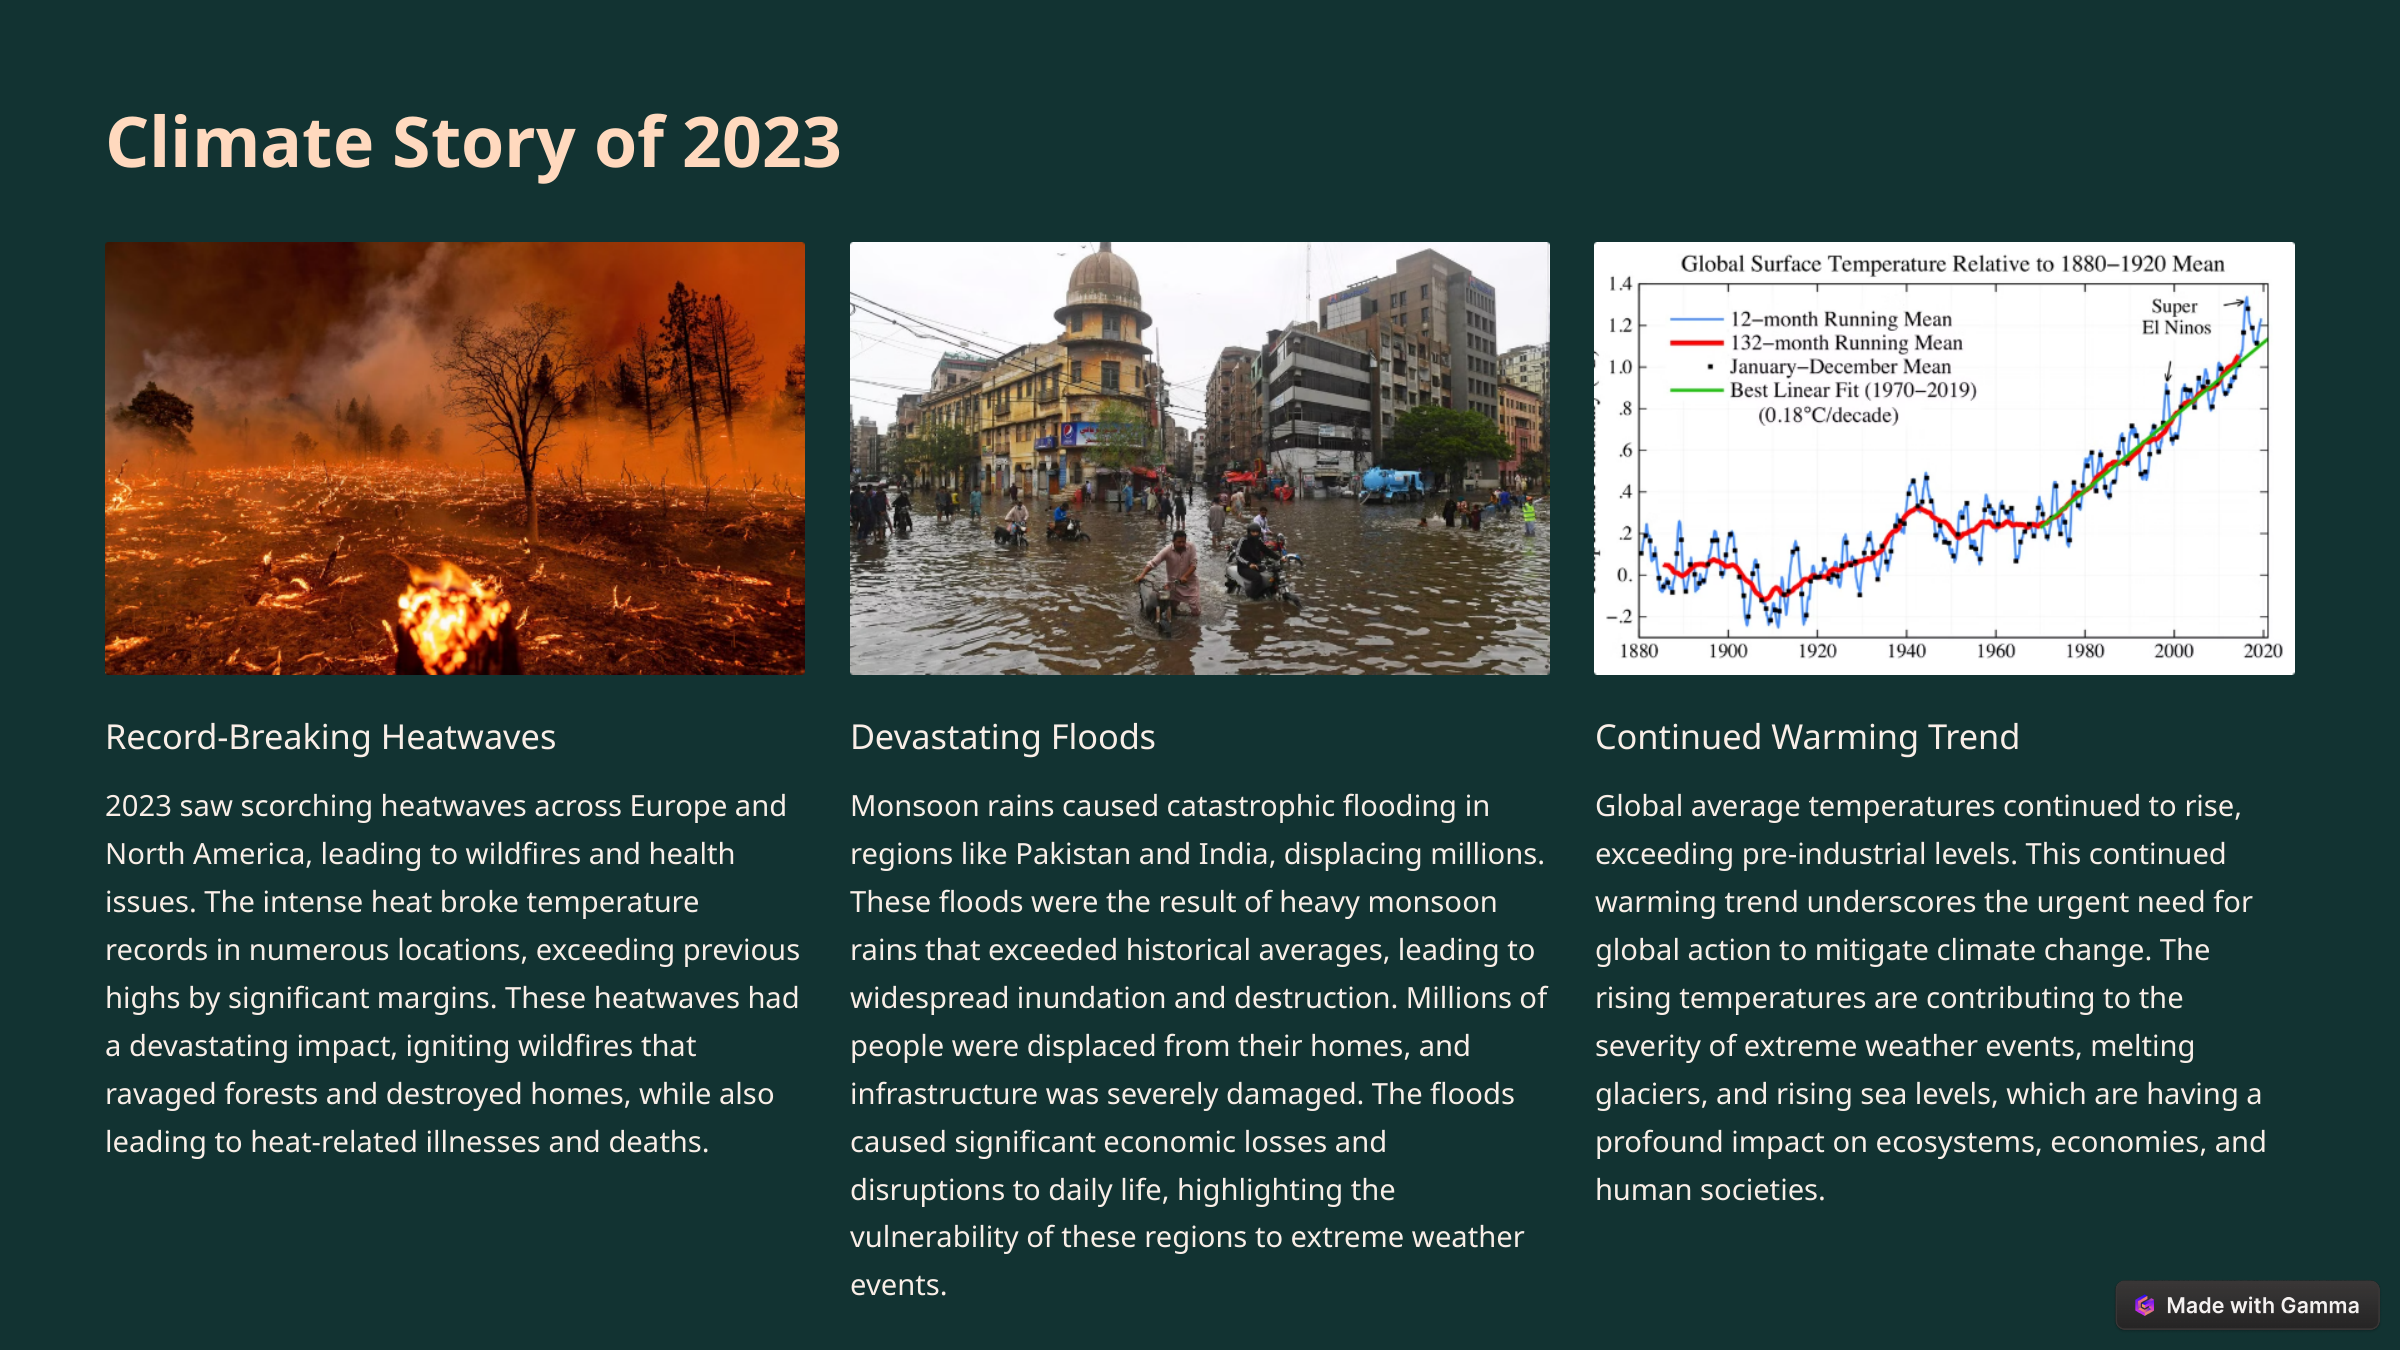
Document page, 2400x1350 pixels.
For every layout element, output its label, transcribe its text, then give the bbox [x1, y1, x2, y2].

text_box Continued Warming Trend [1594, 712, 2023, 757]
text_box Monsoon rains caused catastrophic flooding in regions like Pakistan and India, displacing millions. These floods were the result of heavy monsoon rains that exceeded historical averages, leading to widespread inundation and destruction. Millions of people were displaced from their homes, and infrastructure was severely damaged. The floods caused significant economic losses and disruptions to daily life, highlighting the vulnerability of these regions to extreme weather events. [850, 774, 1550, 1257]
picture [850, 242, 1550, 675]
text_box 2023 saw scorching heatwaves across Europe and North America, leading to wildfires and health issues. The intense heat broke temperature records in numerous locations, exceeding previous highs by significant margins. These heatwaves had a devastating impact, igniting wildfires that ravaged forests and destroyed homes, while also leading to heat-related illnesses and deaths. [105, 774, 805, 1160]
text_box Devastating Floods [850, 712, 1205, 757]
text_box Climate Story of 2023 [105, 93, 814, 183]
picture [1594, 242, 2295, 675]
text_box Global average temperatures continued to rise, exceeding pre-industrial levels. This continued warming trend underscores the urgent need for global action to mitigate climate change. The rising temperatures are contributing to the severity of extreme weather events, melting glaciers, and rising sea levels, which are having a profound impact on ecosystems, economies, and human societies. [1594, 774, 2295, 1160]
picture [2106, 1271, 2389, 1339]
picture [105, 242, 806, 675]
text_box Record-Breaking Heatwaves [105, 712, 555, 757]
